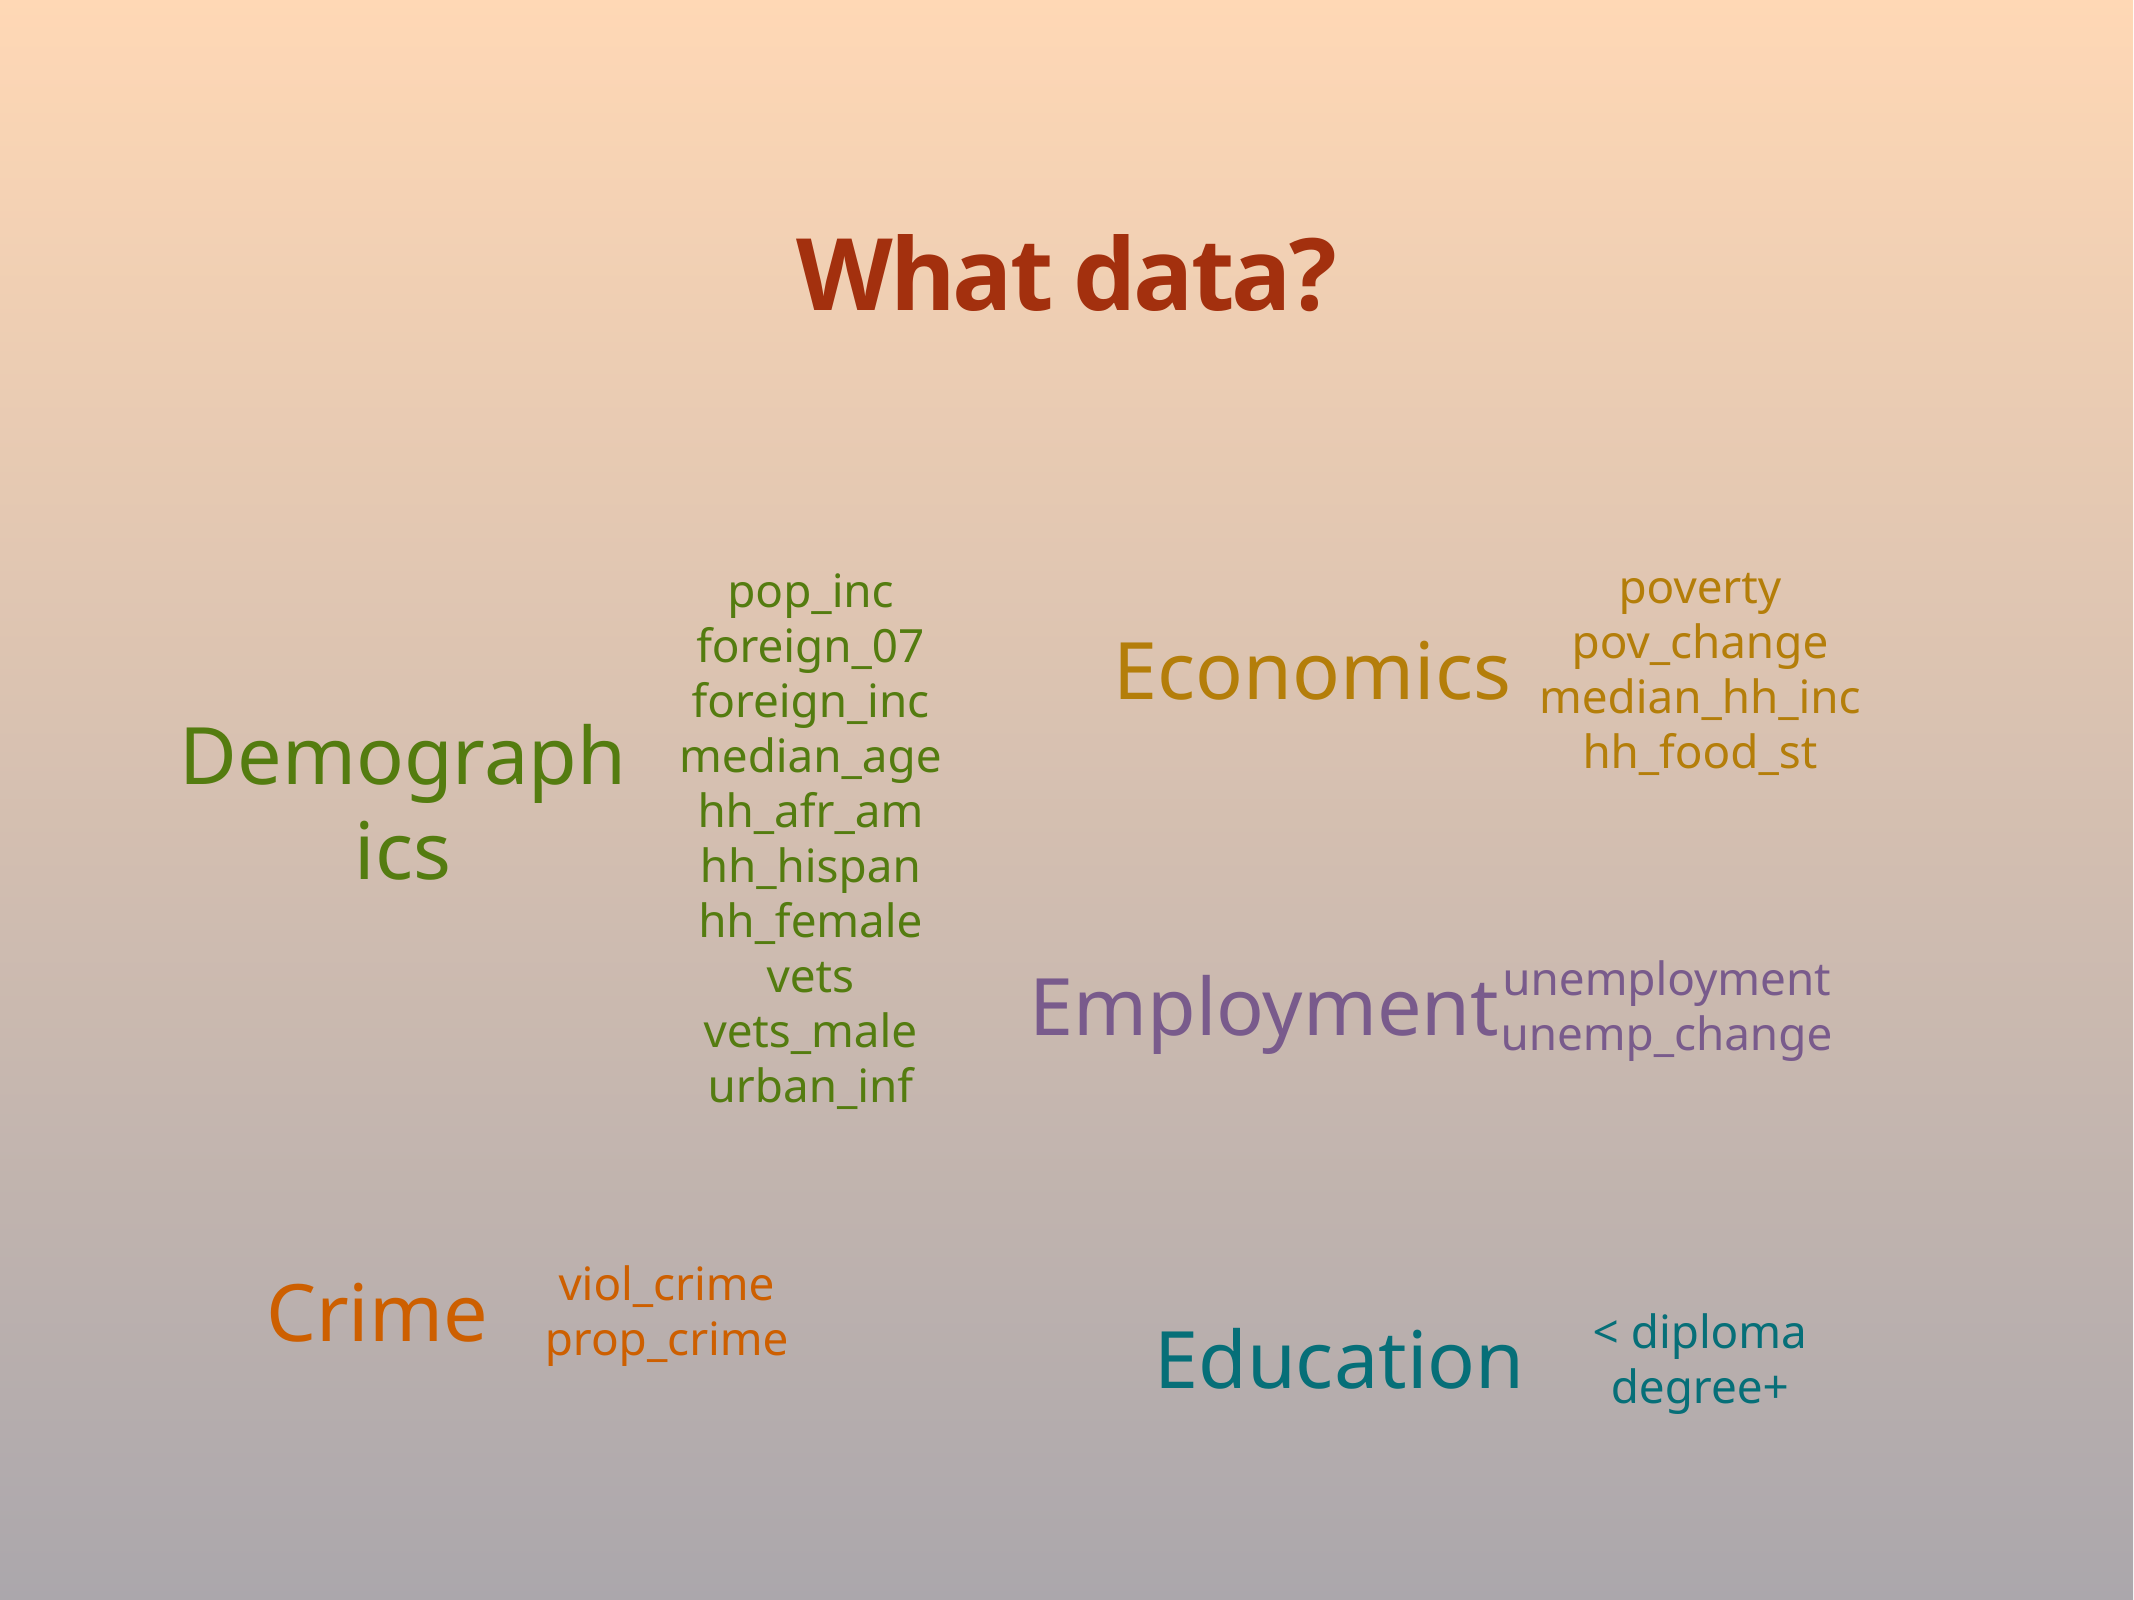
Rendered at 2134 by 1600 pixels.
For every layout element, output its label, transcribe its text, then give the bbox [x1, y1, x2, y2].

text_box Employment [1021, 948, 1492, 1060]
text_box pop_inc foreign_07 foreign_inc median_age hh_afr_am hh_hispan hh_female vets vets_male urban_inf [670, 553, 950, 1120]
text_box viol_crime prop_crime [536, 1246, 797, 1373]
text_box poverty pov_change median_hh_inc hh_food_st [1530, 549, 1869, 786]
text_box Demographics [165, 696, 641, 904]
text_box unemployment unemp_change [1492, 940, 1841, 1068]
text_box Education [1146, 1301, 1533, 1414]
text_box Crime [257, 1253, 497, 1366]
title What data? [207, 114, 1926, 428]
text_box Economics [1105, 611, 1520, 724]
text_box < diploma degree+ [1584, 1294, 1816, 1421]
